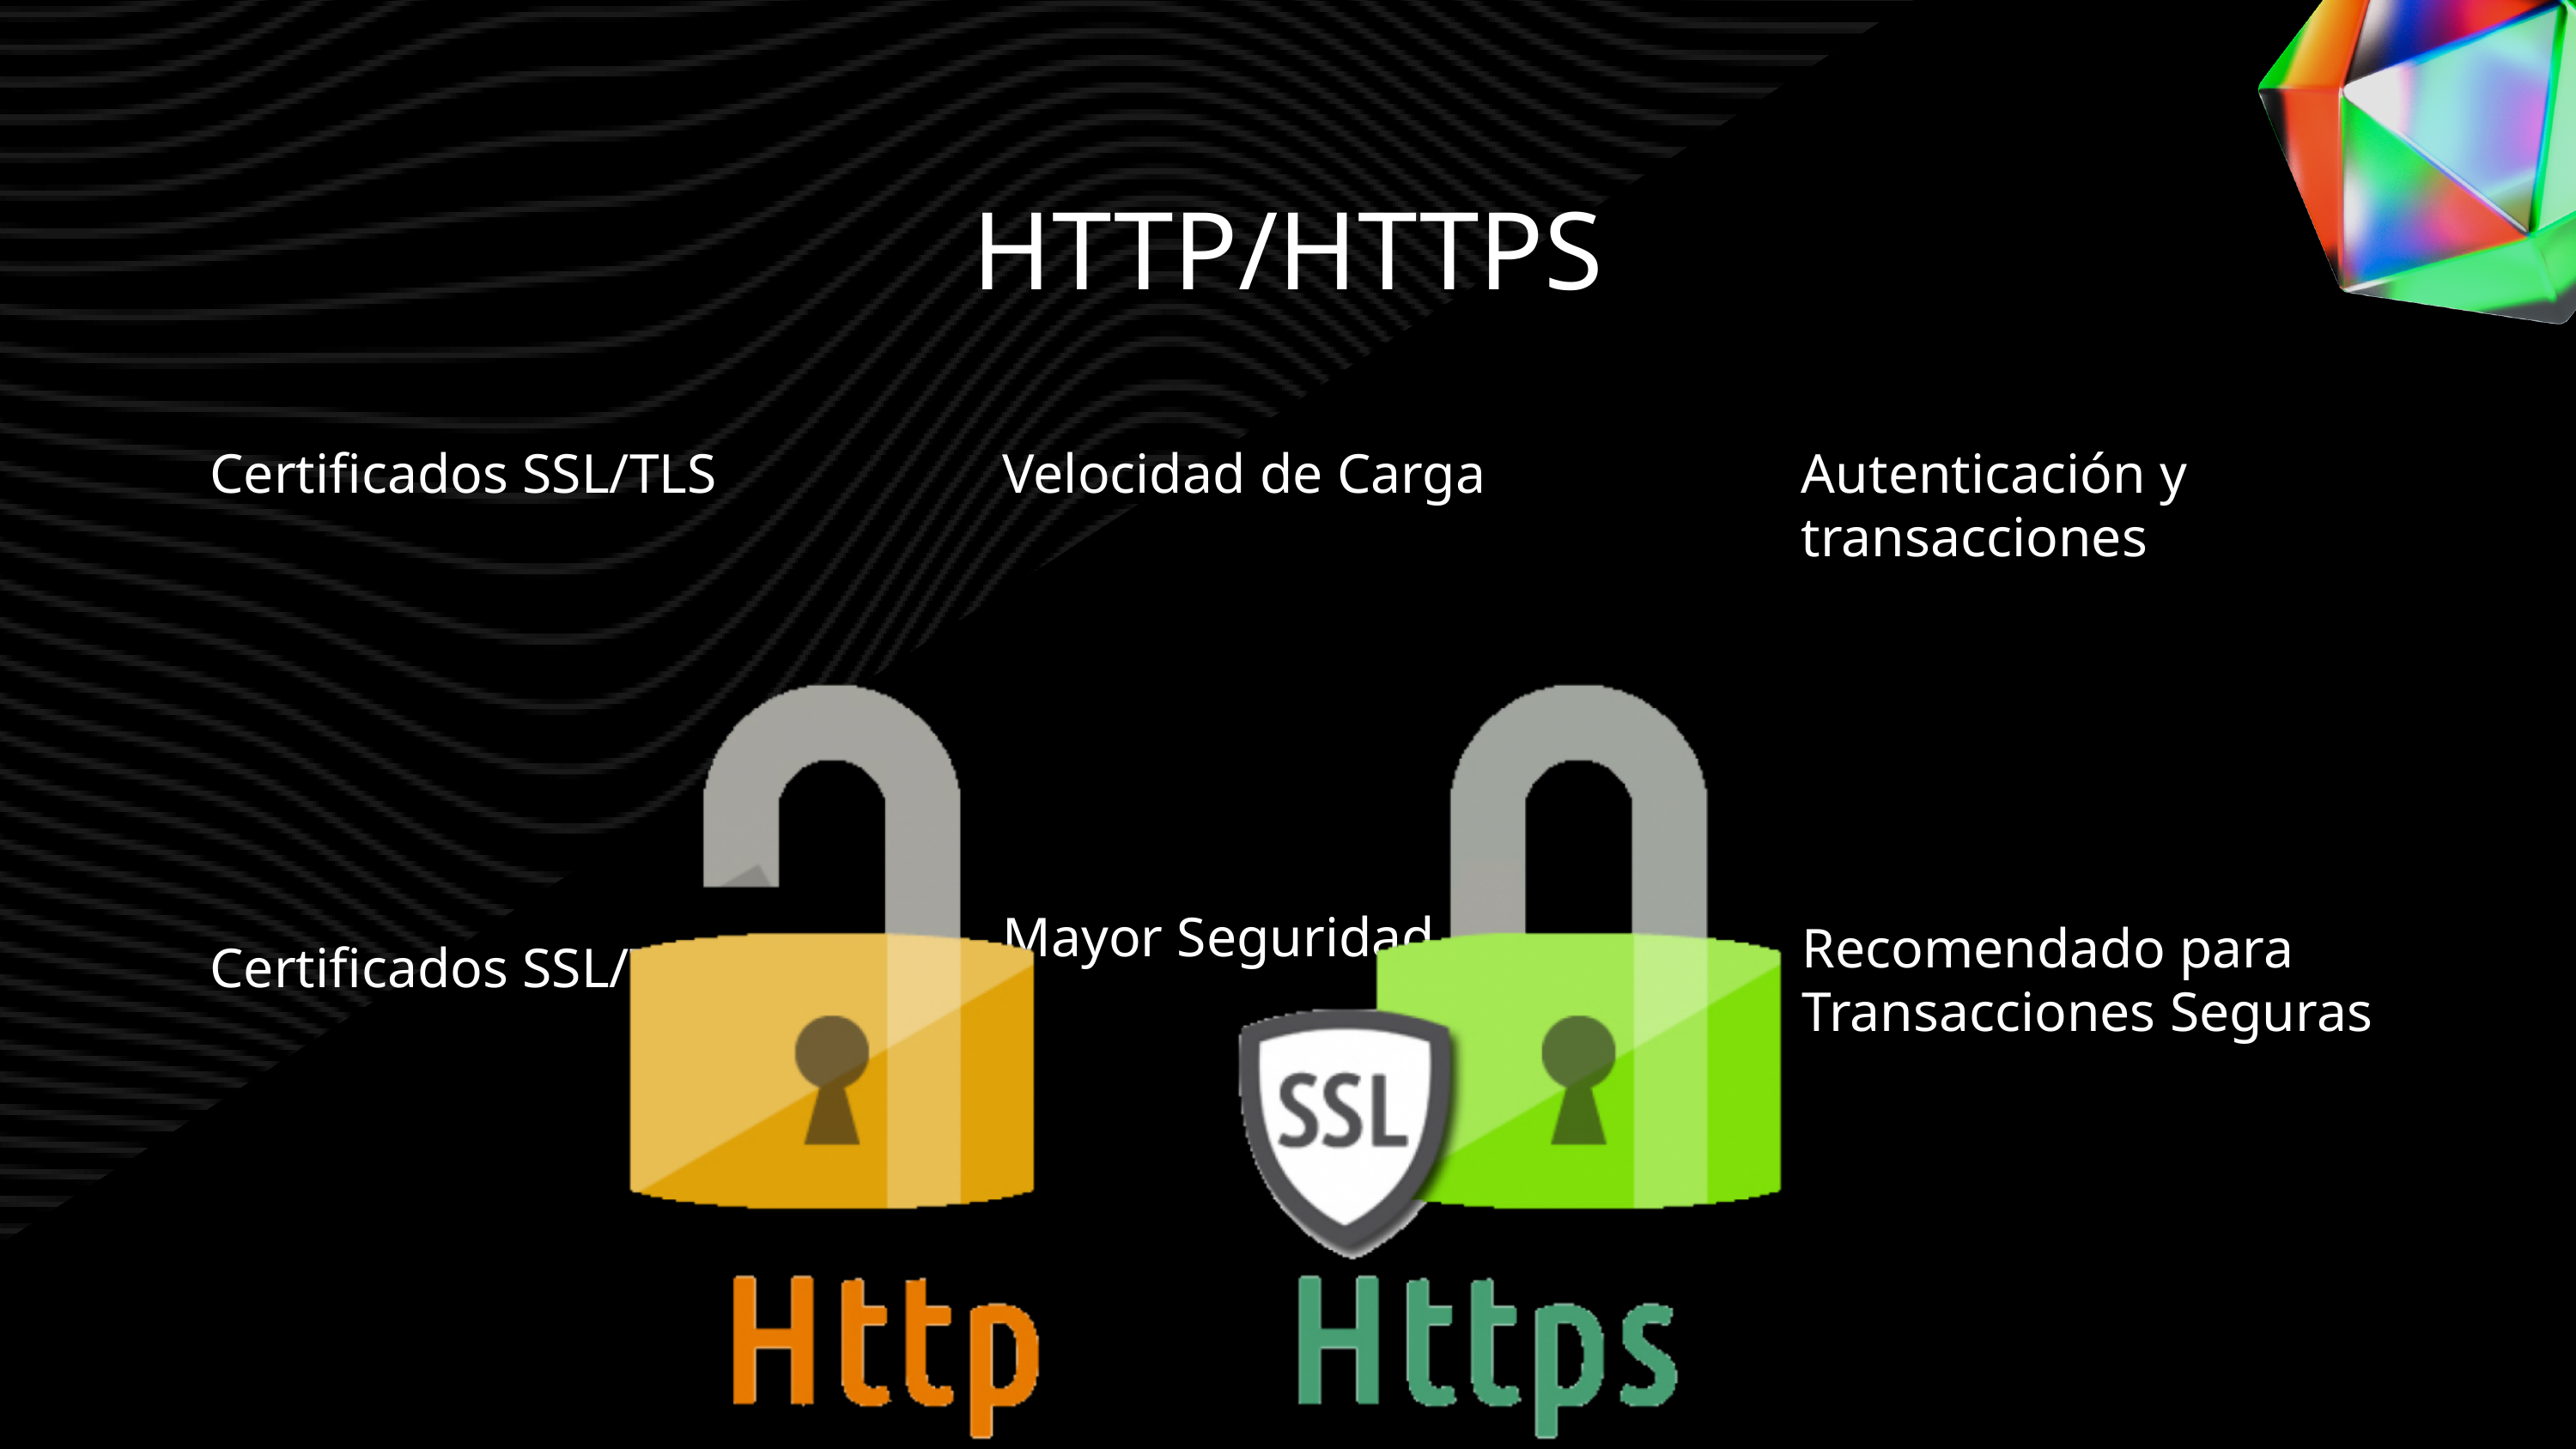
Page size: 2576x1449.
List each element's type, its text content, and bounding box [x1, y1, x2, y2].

text_box Certificados SSL/TLS [210, 934, 495, 999]
text_box Autenticación y transacciones [1801, 440, 2432, 568]
text_box [495, 651, 1933, 1449]
text_box HTTP/HTTPS [283, 161, 2257, 312]
text_box Velocidad de Carga [1002, 440, 1632, 504]
text_box Recomendado para Transacciones Seguras [1933, 914, 2432, 1043]
text_box [0, 0, 1914, 1245]
text_box Certificados SSL/TLS [210, 440, 840, 504]
text_box [2257, 0, 2576, 324]
